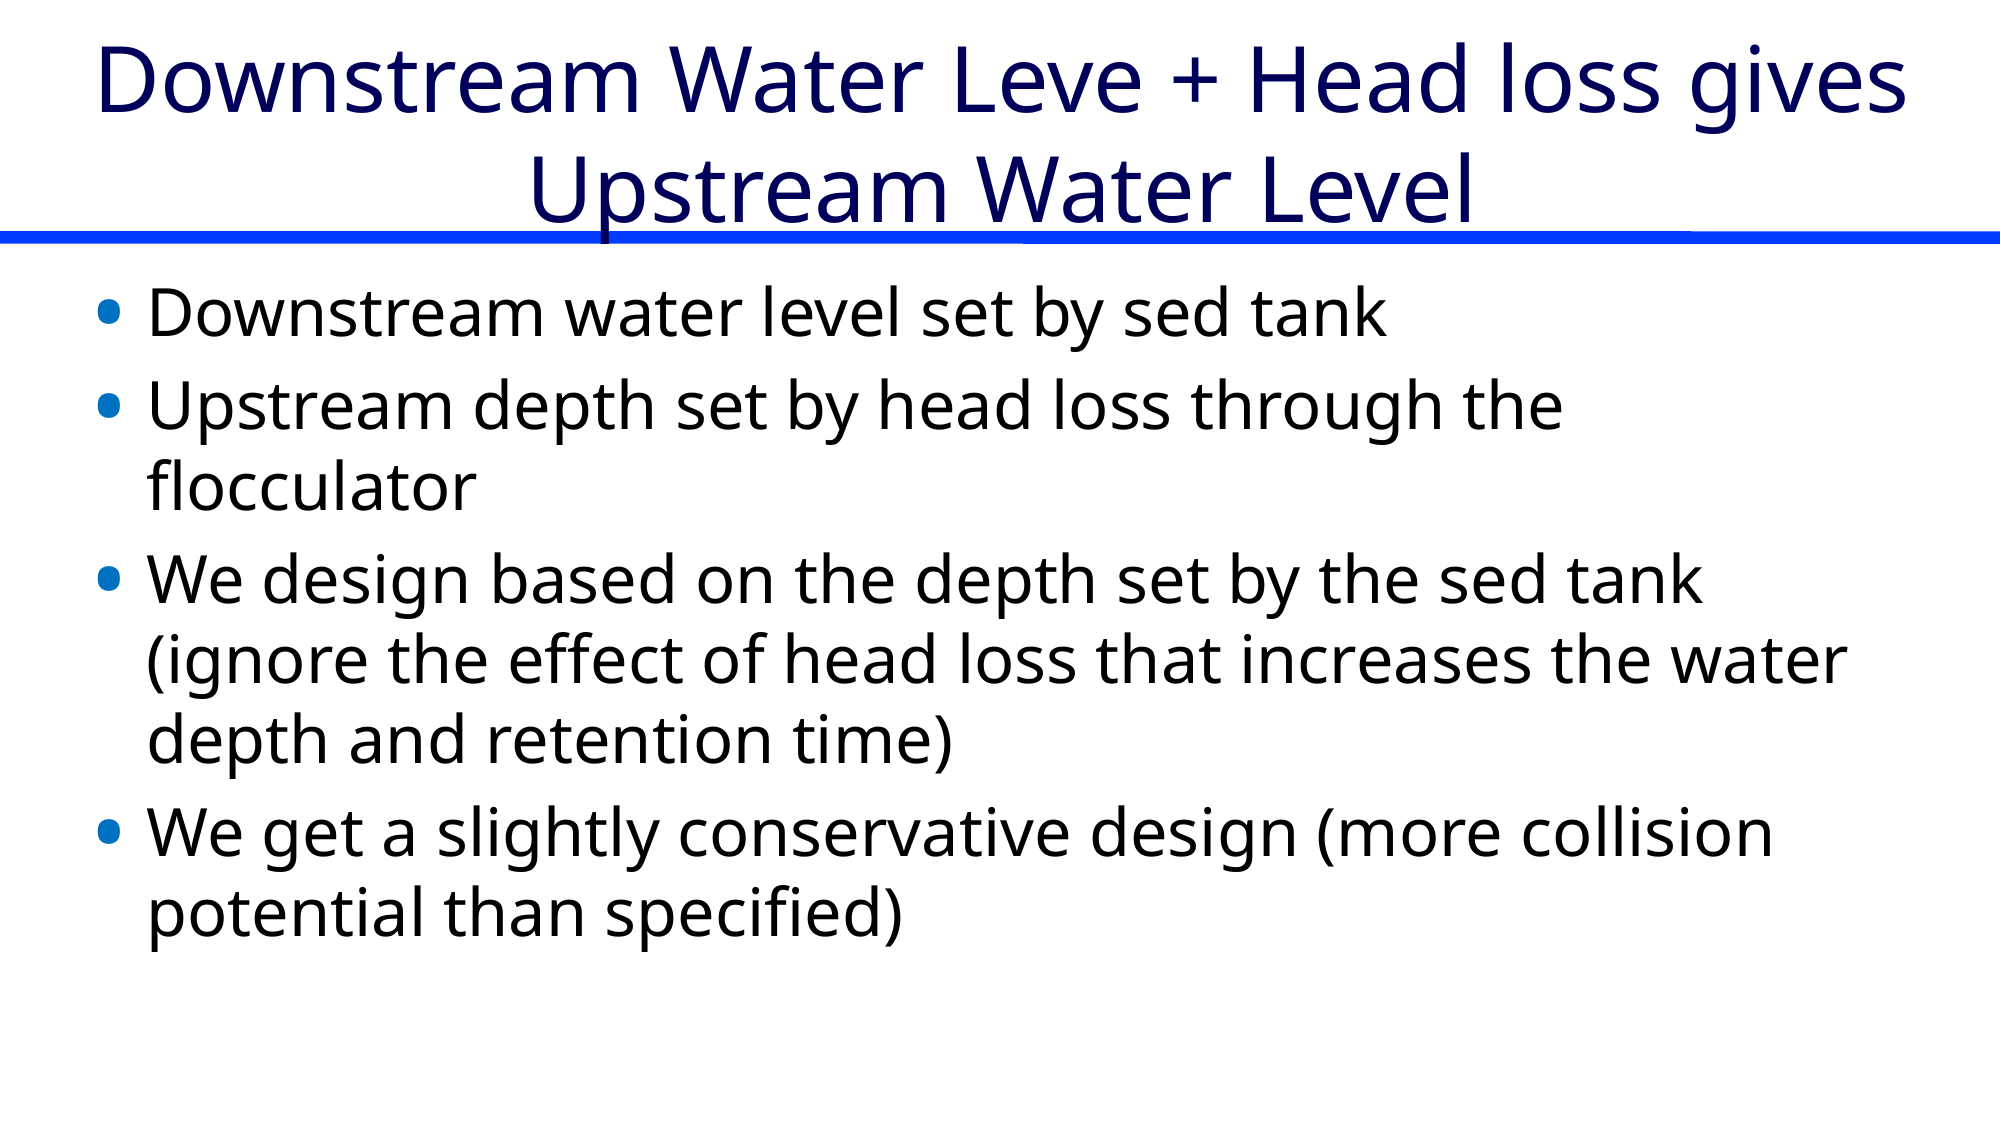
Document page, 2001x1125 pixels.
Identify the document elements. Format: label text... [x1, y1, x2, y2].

list Downstream water level set by sed tank Upstream depth set by head loss through the flocculator We design based on the depth set by the sed tank (ignore the effect of head loss that increases the water depth and retention time) We get a slightly conservative design (more collision potential than specified) [74, 262, 1930, 1006]
title Downstream Water Leve + Head loss gives Upstream Water Level [75, 37, 1930, 225]
